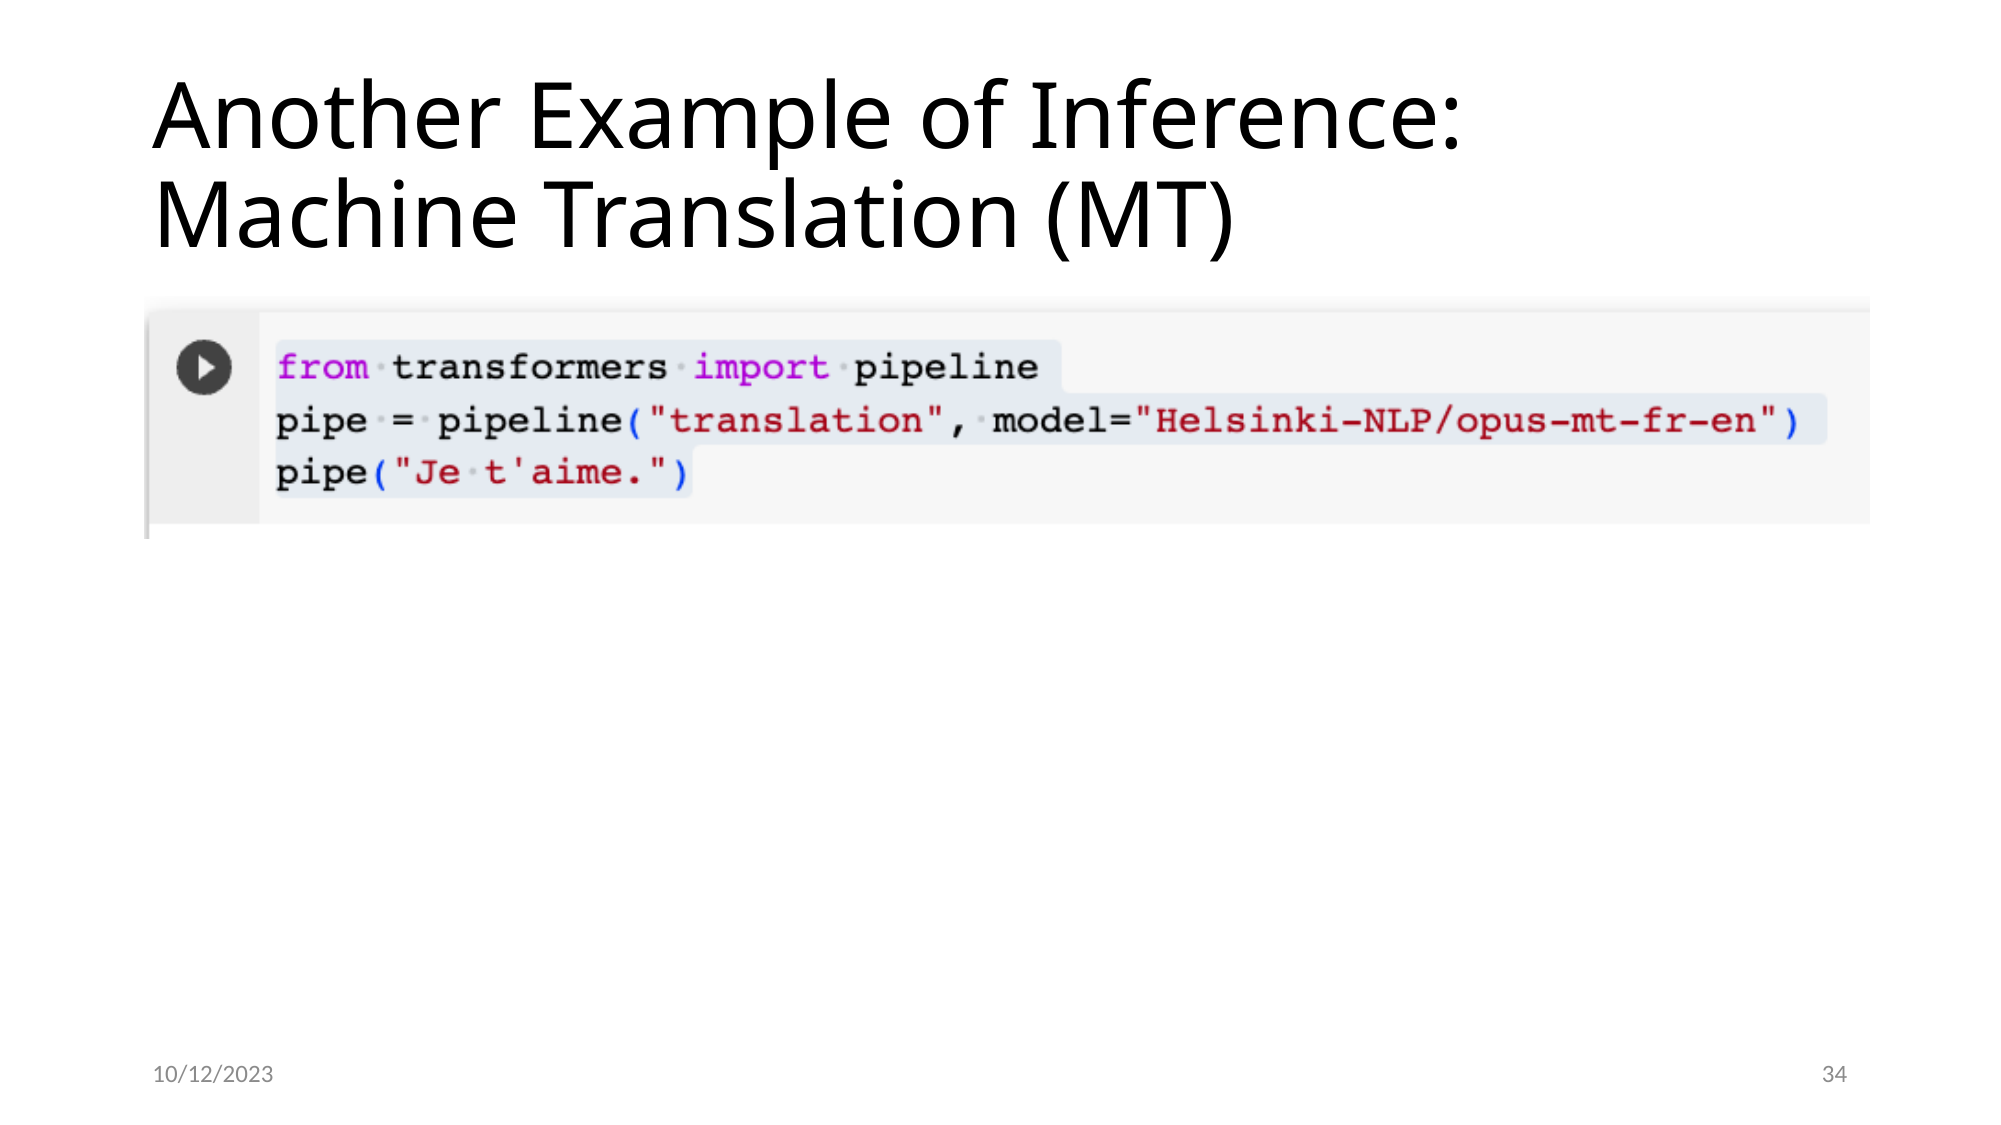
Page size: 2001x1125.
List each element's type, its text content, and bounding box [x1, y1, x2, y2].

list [144, 296, 1870, 539]
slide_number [137, 1042, 588, 1103]
title Another Example of Inference: Machine Translation (MT) [137, 59, 1863, 278]
slide_number 34 [1412, 1042, 1863, 1103]
